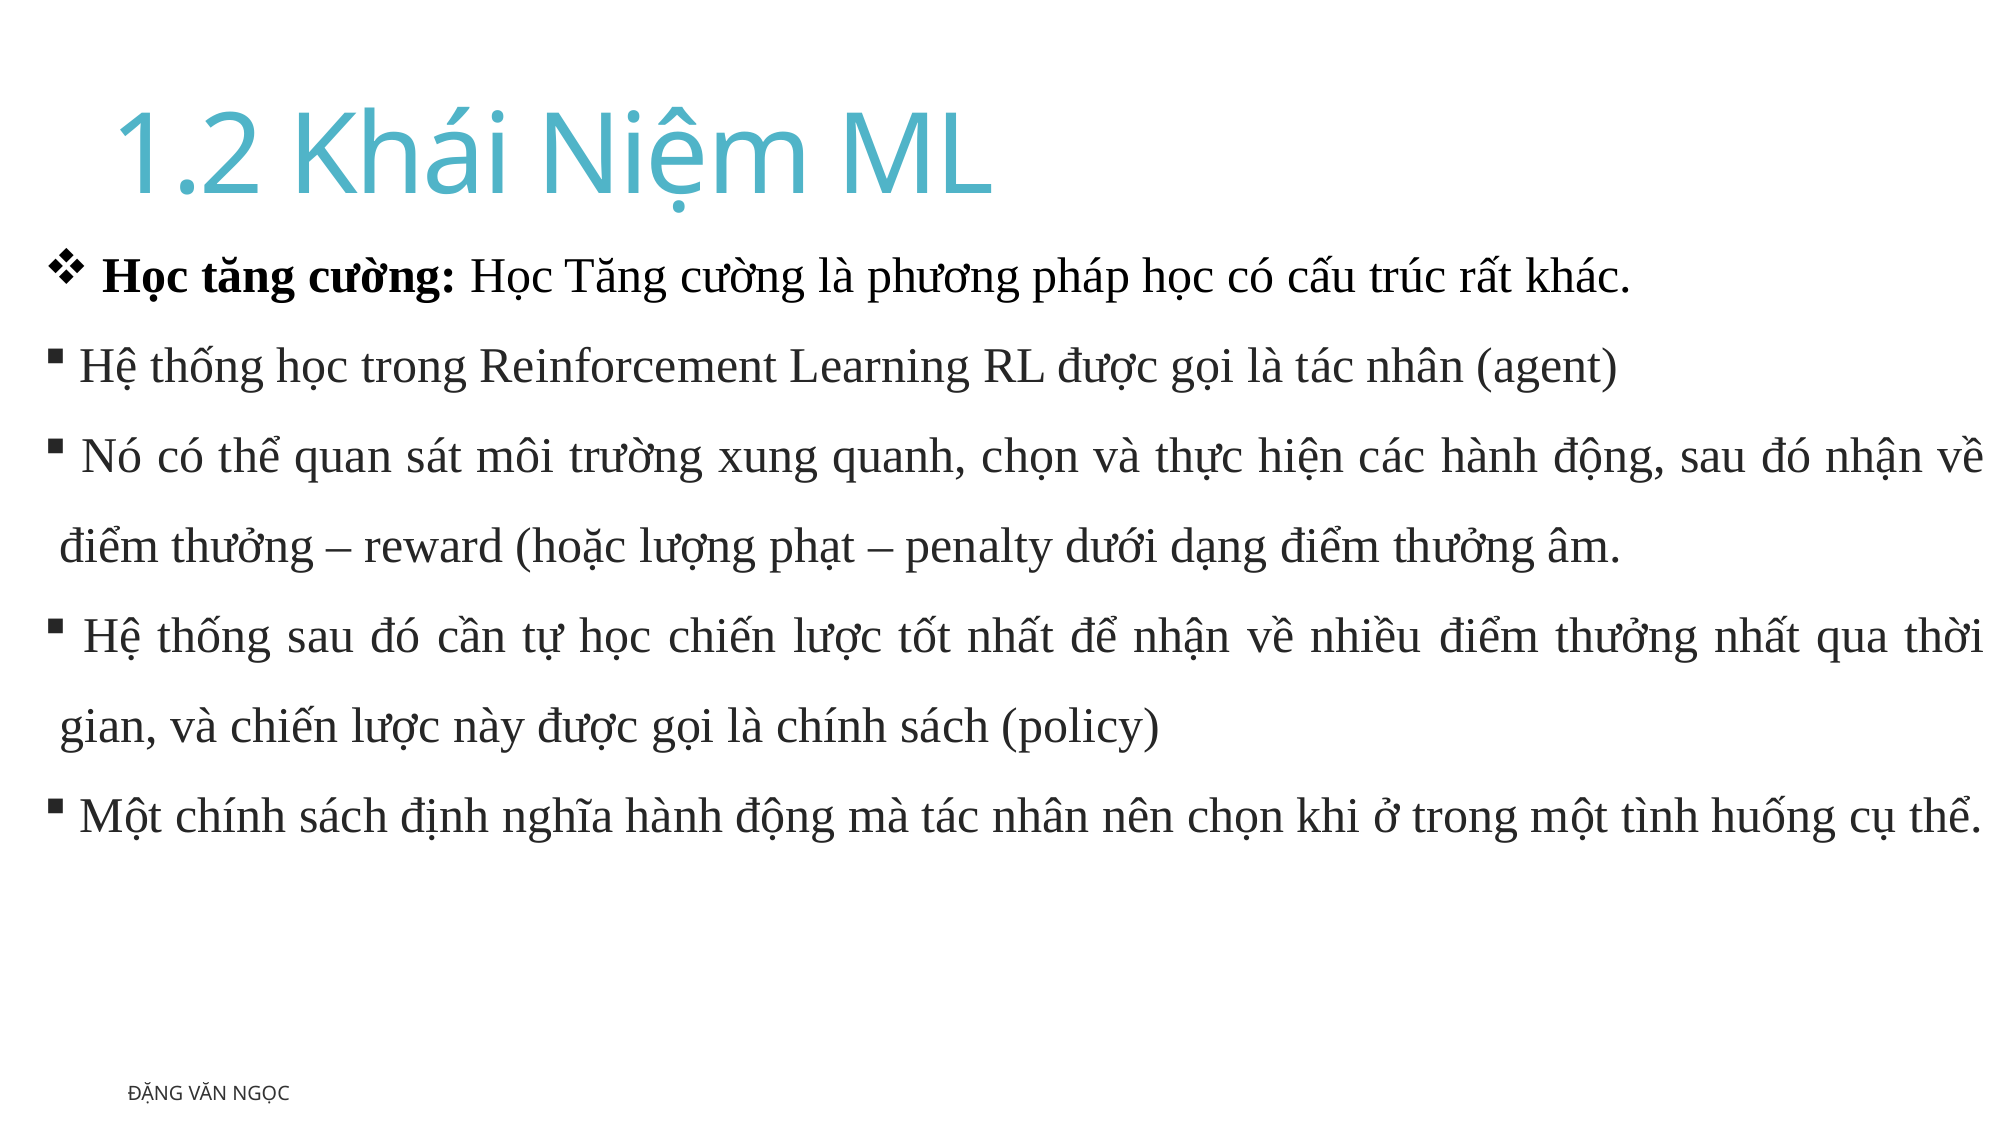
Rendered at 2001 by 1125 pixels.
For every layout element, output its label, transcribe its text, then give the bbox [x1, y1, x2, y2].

title 1.2 Khái Niệm ML [95, 22, 1863, 204]
footer Đặng Văn Ngọc [112, 1075, 938, 1113]
list Học tăng cường: Học Tăng cường là phương pháp học có cấu trúc rất khác. Hệ thống học trong Reinforcement Learning RL được gọi là tác nhân (agent) Nó có thể quan sát môi trường xung quanh, chọn và thực hiện các hành động, sau đó nhận về điểm thưởng – reward (hoặc lượng phạt – penalty dưới dạng điểm thưởng âm. Hệ thống sau đó cần tự học chiến lược tốt nhất để nhận về nhiều điểm thưởng nhất qua thời gian, và chiến lược này được gọi là chính sách (policy) Một chính sách định nghĩa hành động mà tác nhân nên chọn khi ở trong một tình huống cụ thể. [29, 204, 2000, 1055]
